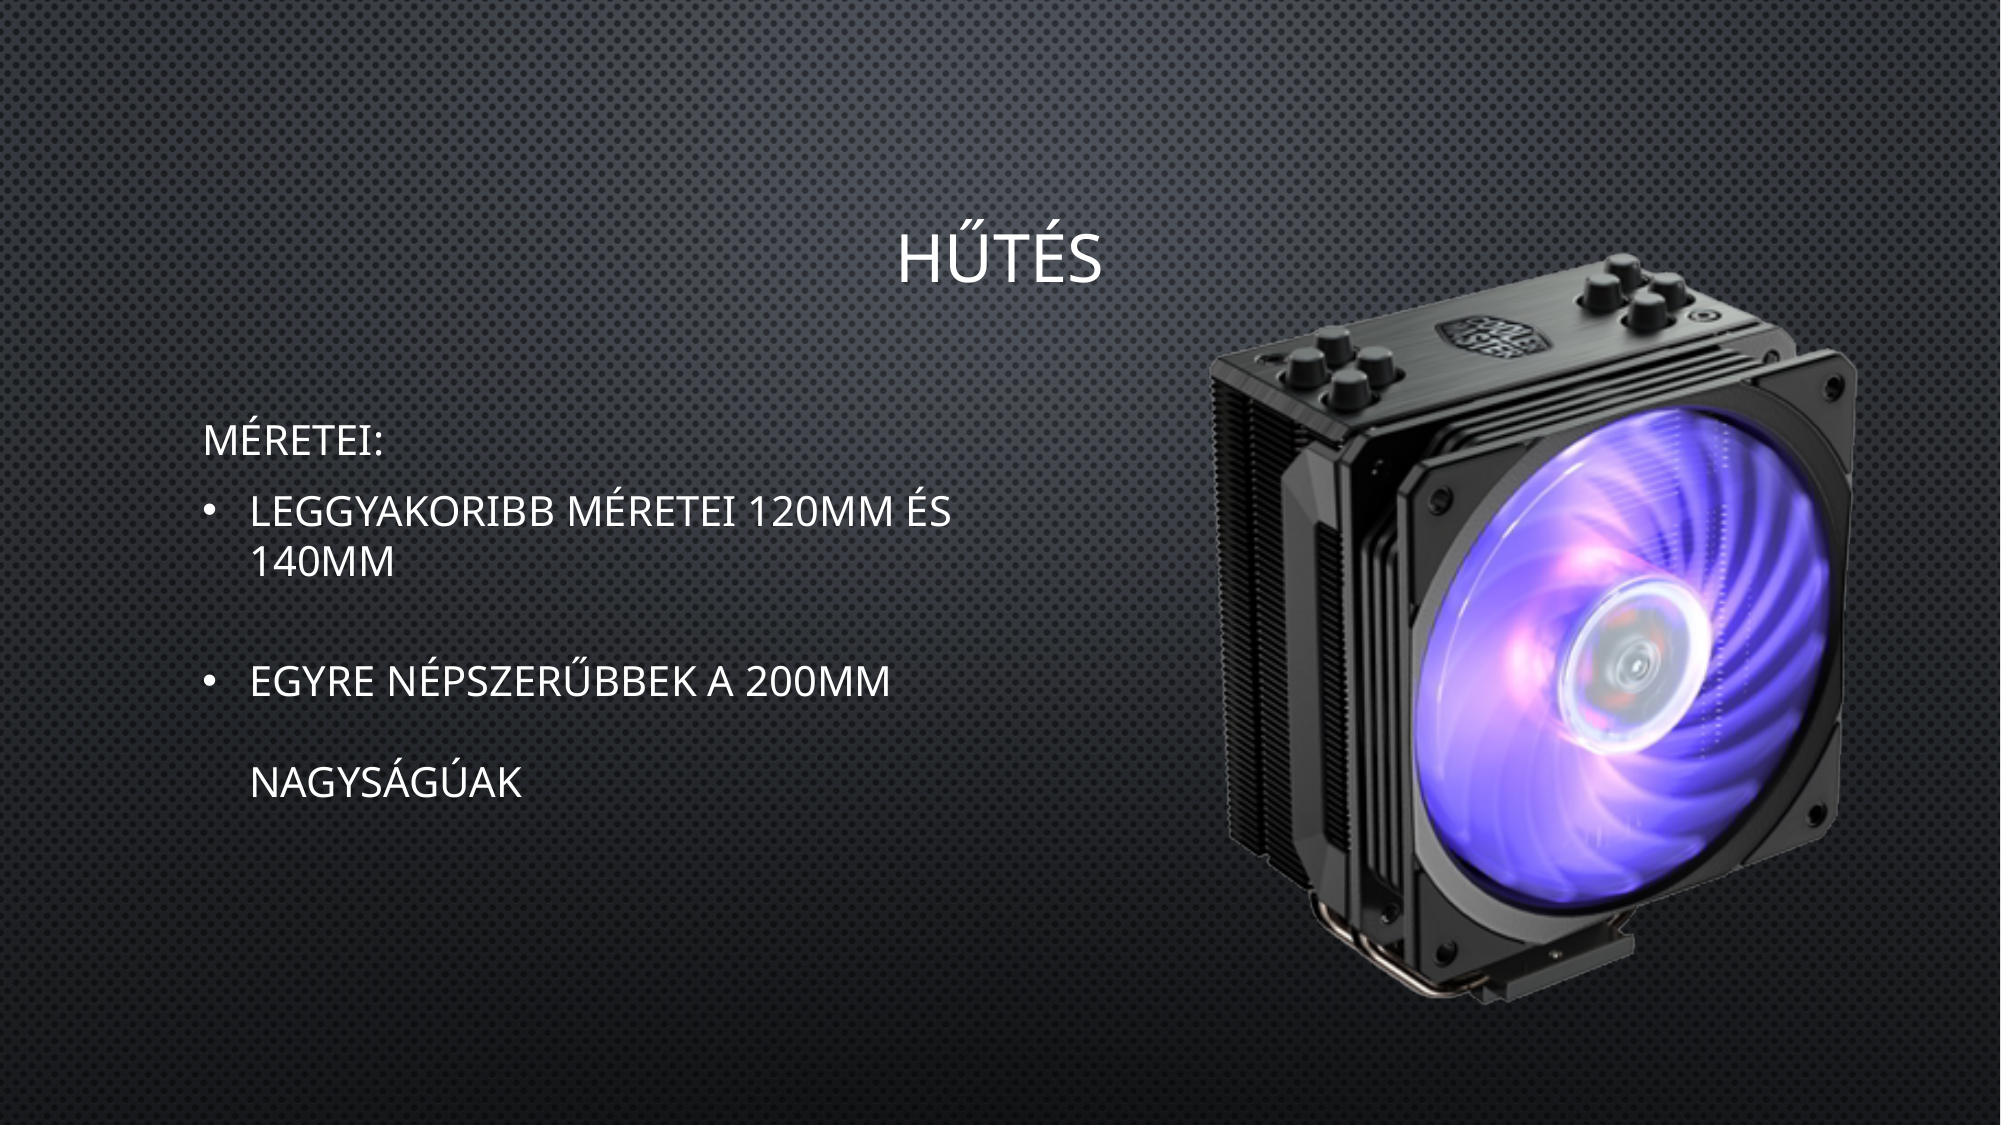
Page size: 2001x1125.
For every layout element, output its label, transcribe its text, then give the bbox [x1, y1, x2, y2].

title Hűtés [187, 99, 1813, 413]
picture [811, 210, 2000, 1050]
list Méretei: Leggyakoribb méretei 120mm és 140mm Egyre népszerűbbek a 200mm nagyságúak [187, 437, 811, 782]
